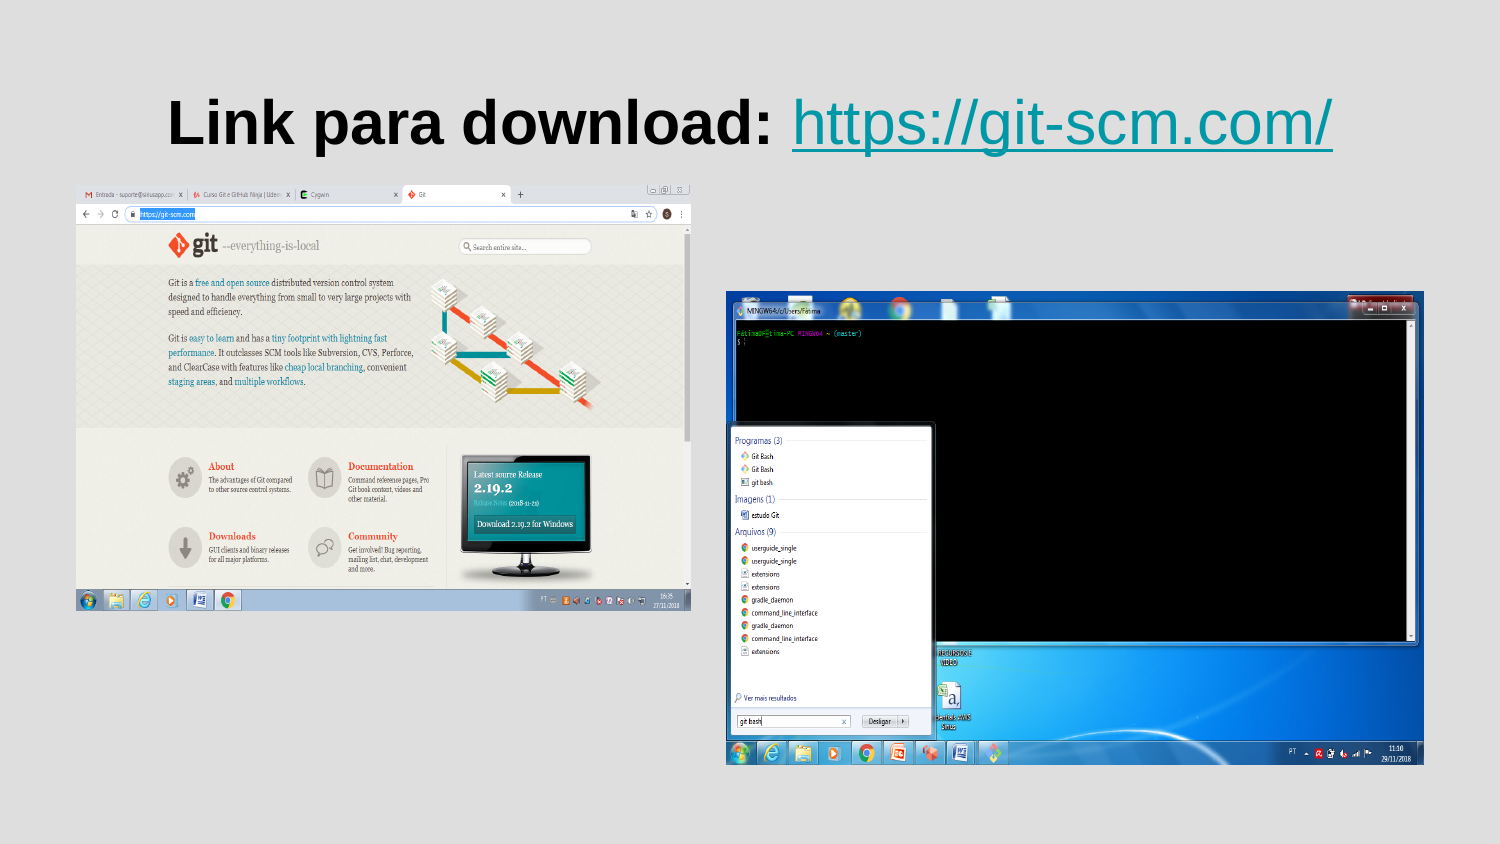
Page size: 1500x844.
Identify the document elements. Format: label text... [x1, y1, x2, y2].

text_box Link para download: https://git-scm.com/ [64, 67, 1436, 777]
picture [726, 291, 1424, 765]
picture [76, 185, 692, 612]
